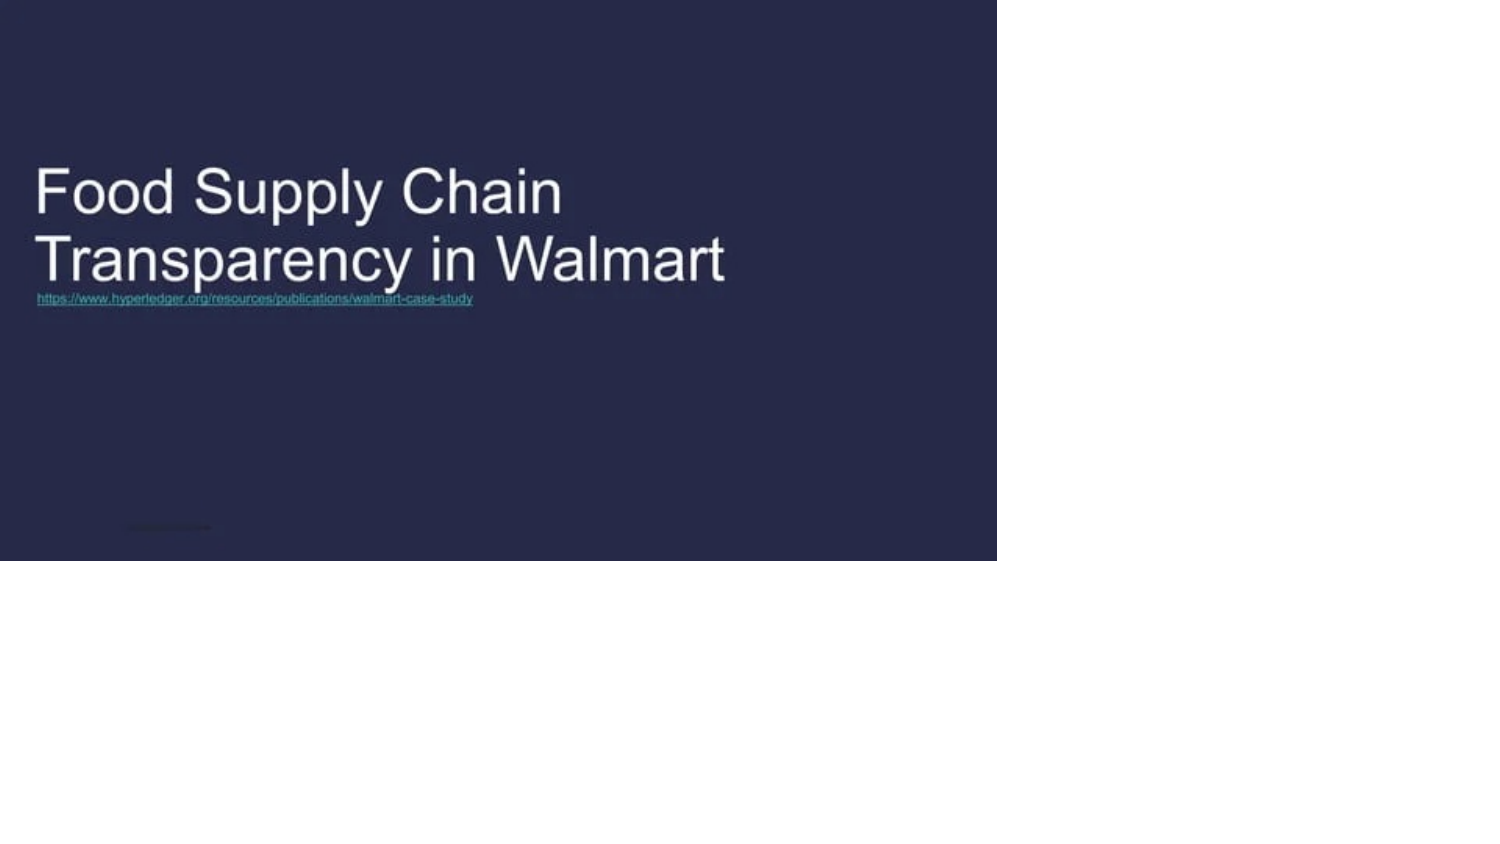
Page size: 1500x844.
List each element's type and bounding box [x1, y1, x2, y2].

picture [0, 0, 997, 562]
